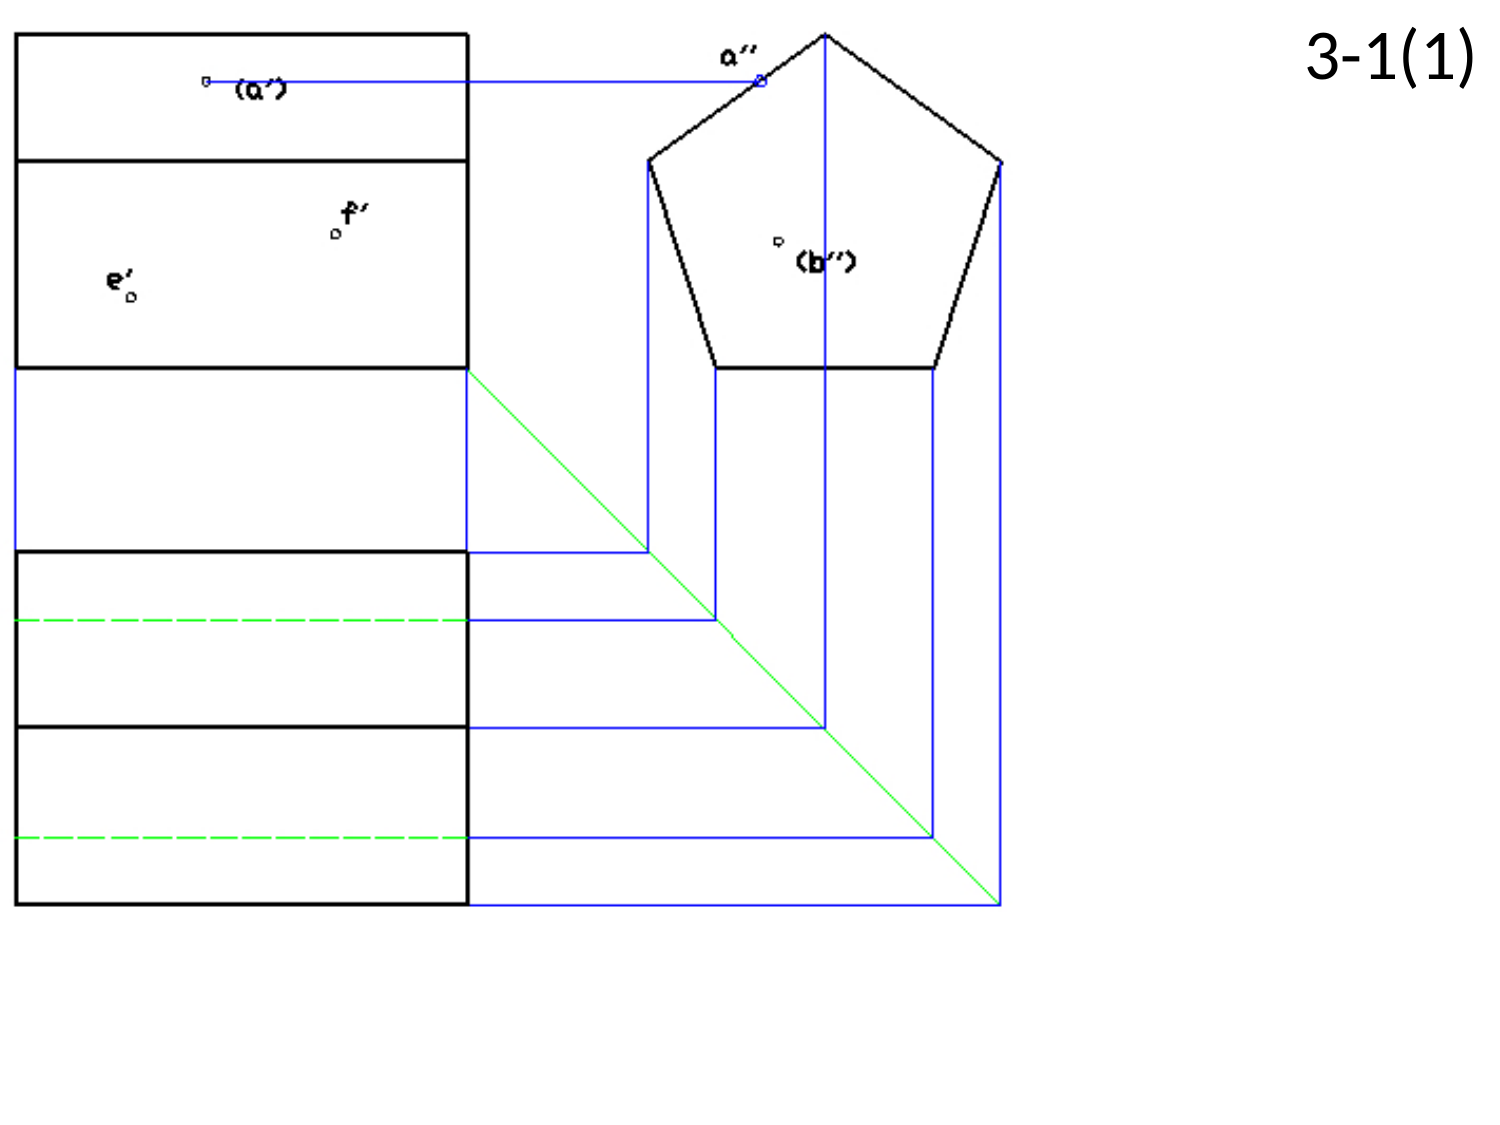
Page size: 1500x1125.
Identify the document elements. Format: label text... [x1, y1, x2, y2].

picture [0, 0, 1045, 945]
text_box 3-1(1) [1045, 0, 1495, 102]
